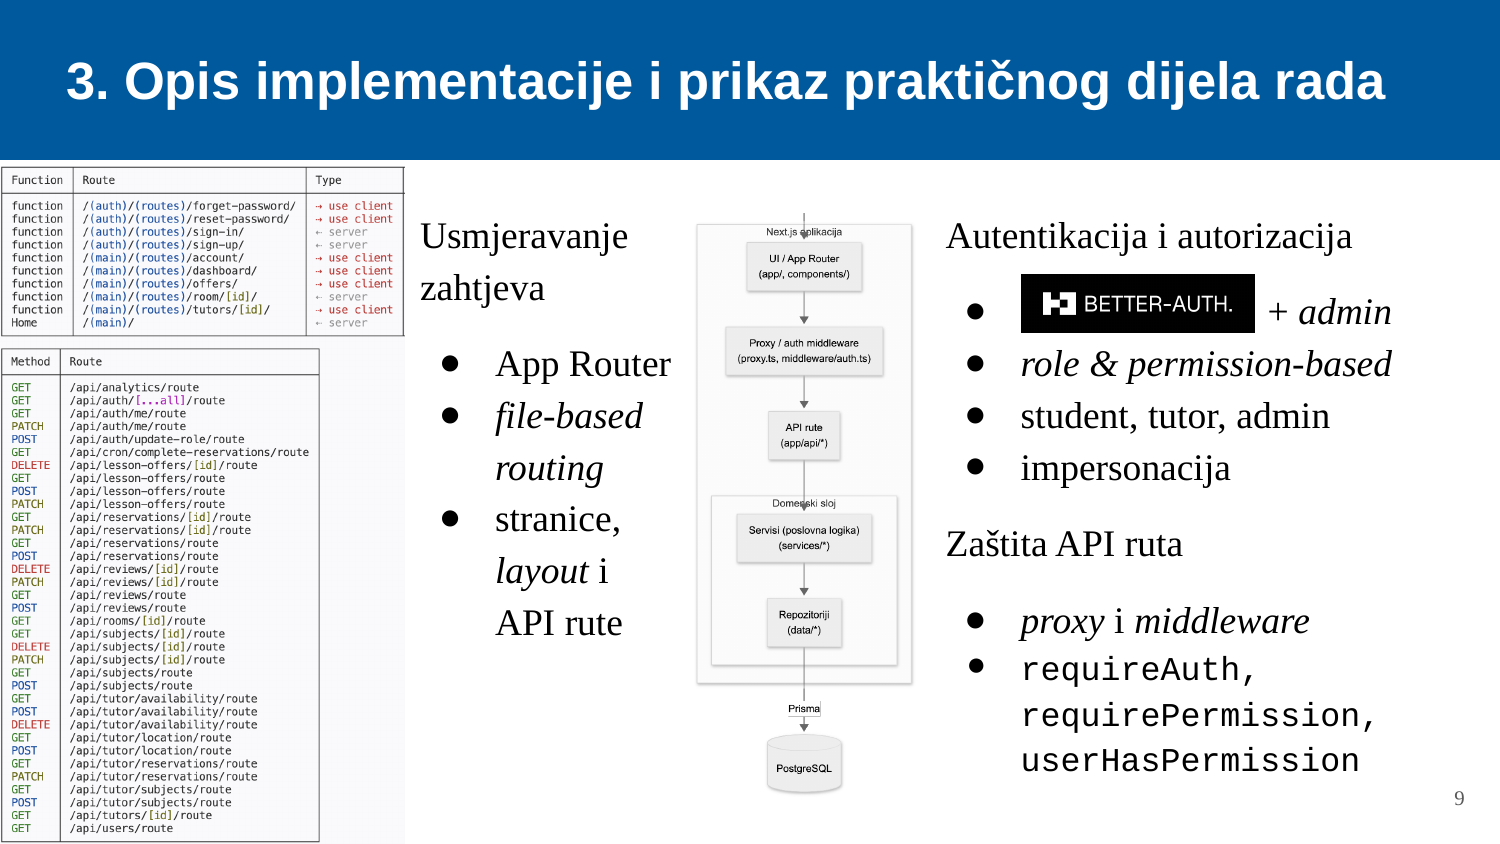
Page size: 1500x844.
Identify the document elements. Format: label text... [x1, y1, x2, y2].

title 3. Opis implementacije i prikaz praktičnog dijela rada [51, 32, 1449, 127]
list Usmjeravanje zahtjeva App Router file-based routing stranice, layout i API rute [409, 189, 716, 830]
picture [691, 212, 917, 798]
picture [1020, 273, 1255, 333]
slide_number ‹#› [1453, 764, 1480, 830]
text_box [0, 0, 1500, 159]
picture [0, 166, 406, 844]
list Autentikacija i autorizacija + admin role & permission-based student, tutor, admin impersonacija Zaštita API ruta proxy i middleware requireAuth, requirePermission, userHasPermission [930, 189, 1453, 830]
